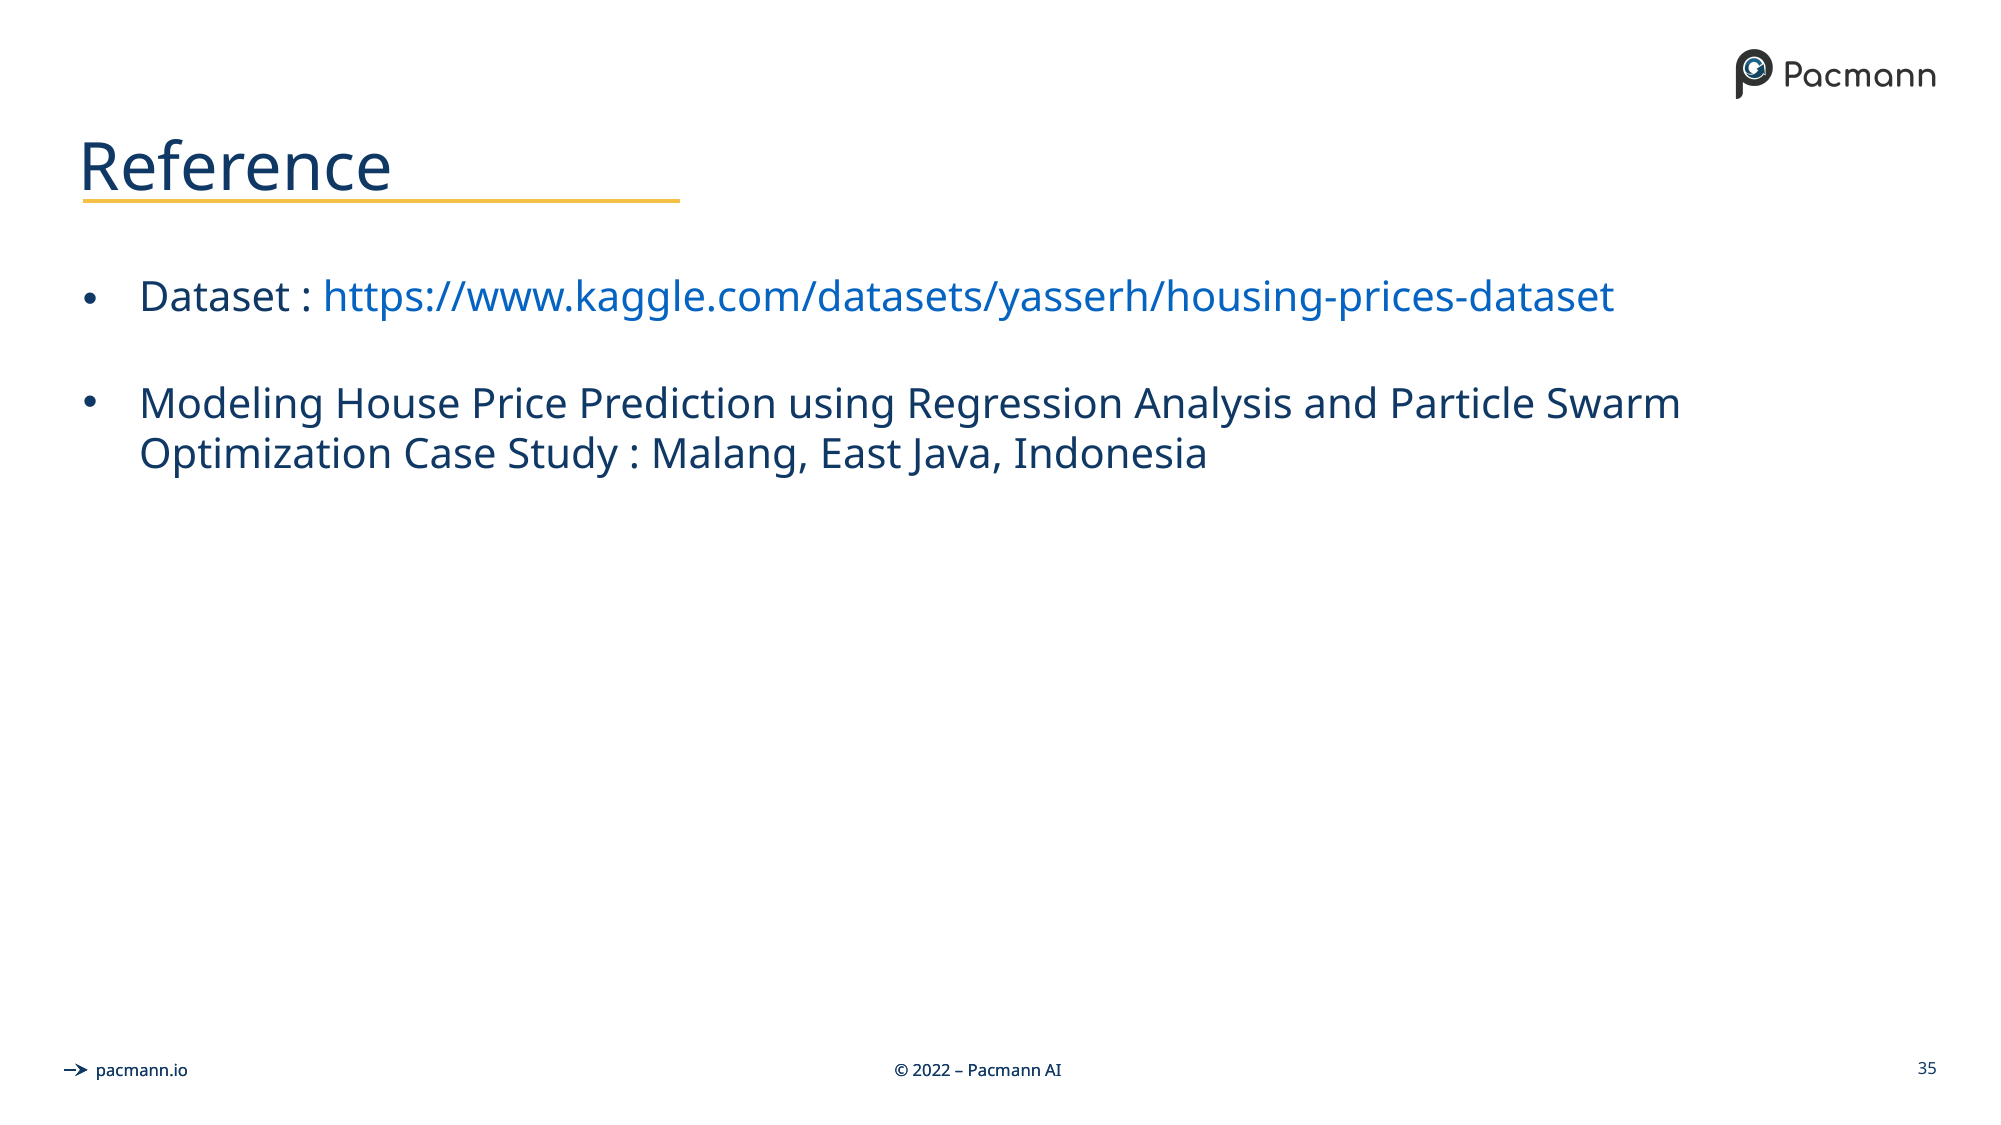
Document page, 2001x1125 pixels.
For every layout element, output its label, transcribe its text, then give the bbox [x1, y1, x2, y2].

picture [1707, 36, 1966, 112]
title Reference [63, 59, 1952, 278]
text_box Dataset : https://www.kaggle.com/datasets/yasserh/housing-prices-dataset Modeling House Price Prediction using Regression Analysis and Particle Swarm Optimization Case Study : Malang, East Java, Indonesia [67, 261, 1937, 519]
